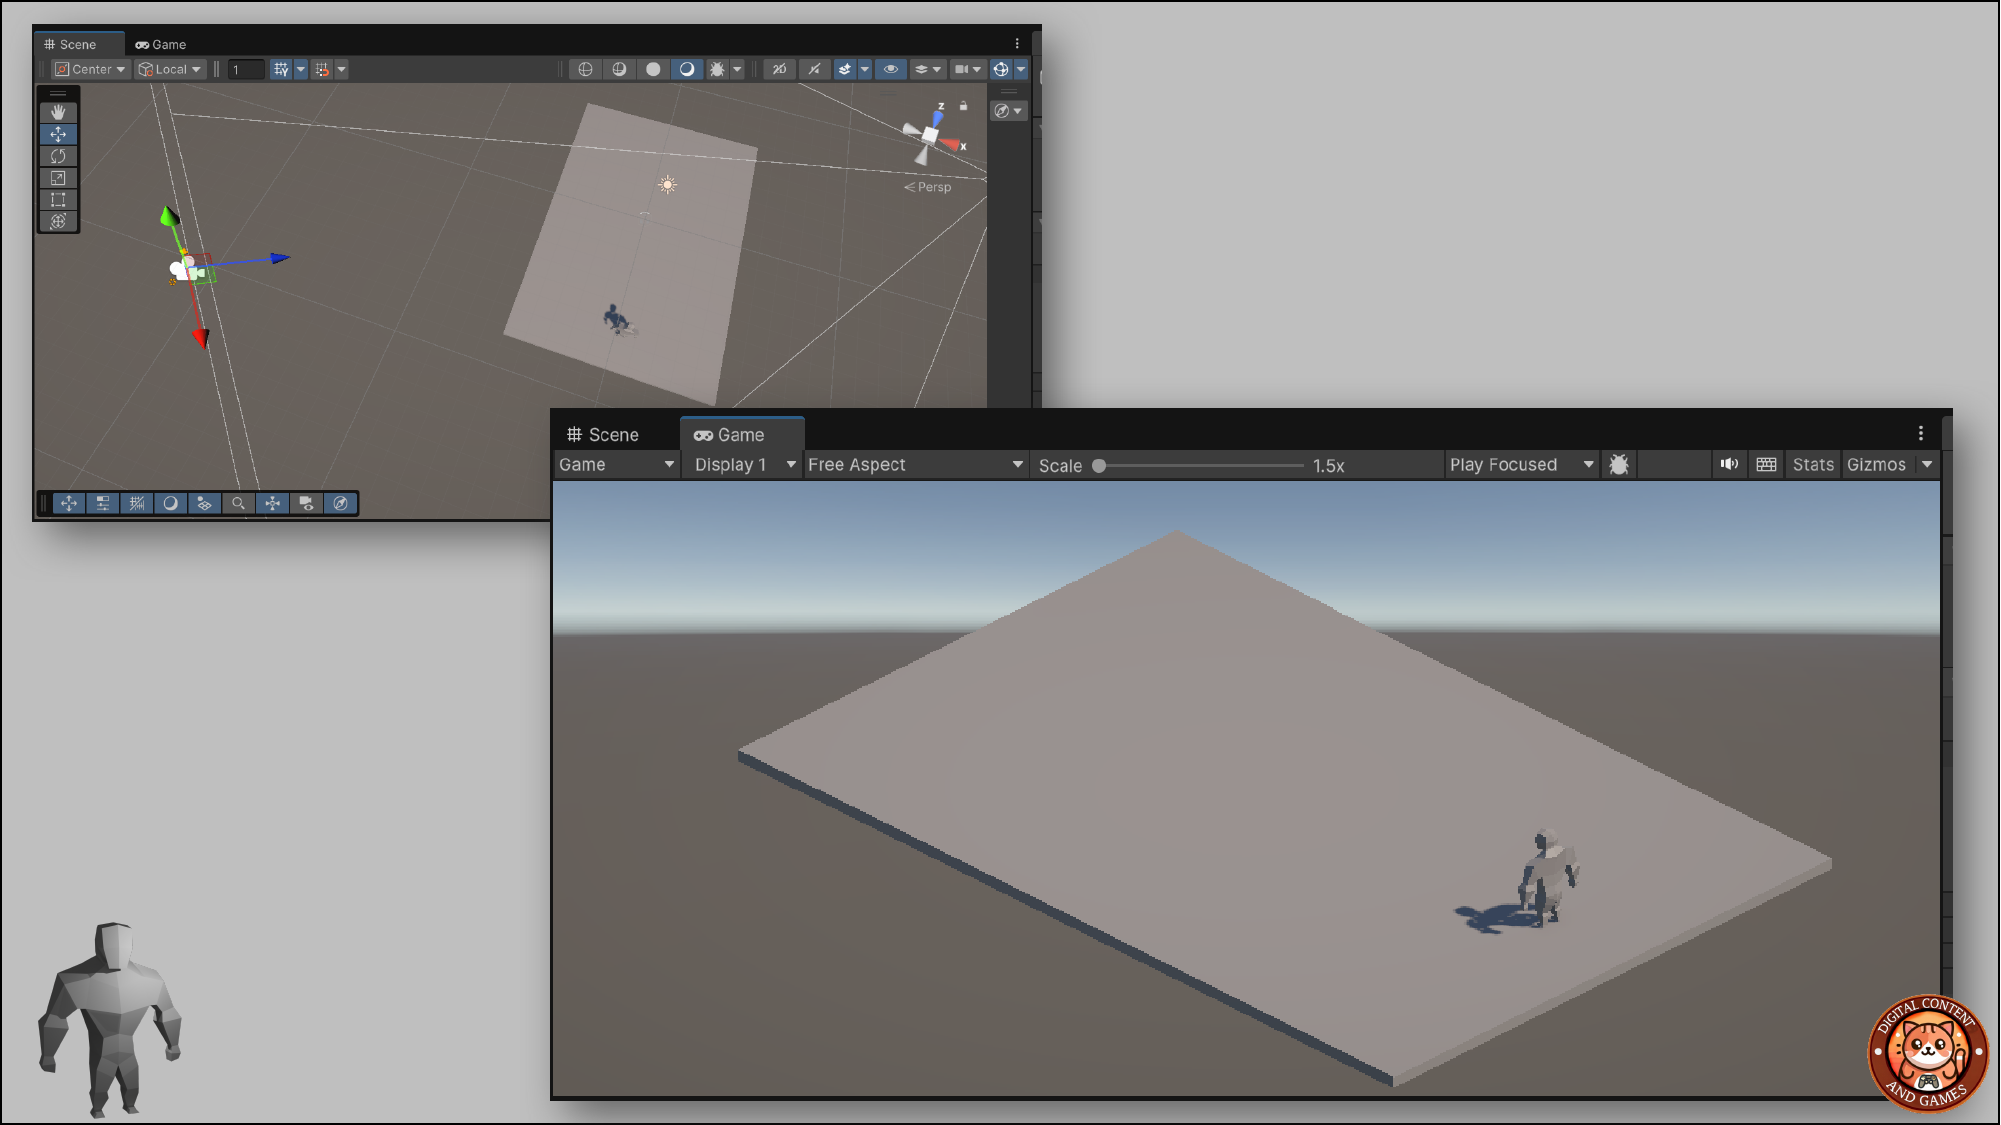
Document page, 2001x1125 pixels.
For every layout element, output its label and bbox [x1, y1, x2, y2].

text_box [0, 0, 2000, 1125]
picture [31, 24, 1991, 1115]
picture [0, 915, 351, 1125]
